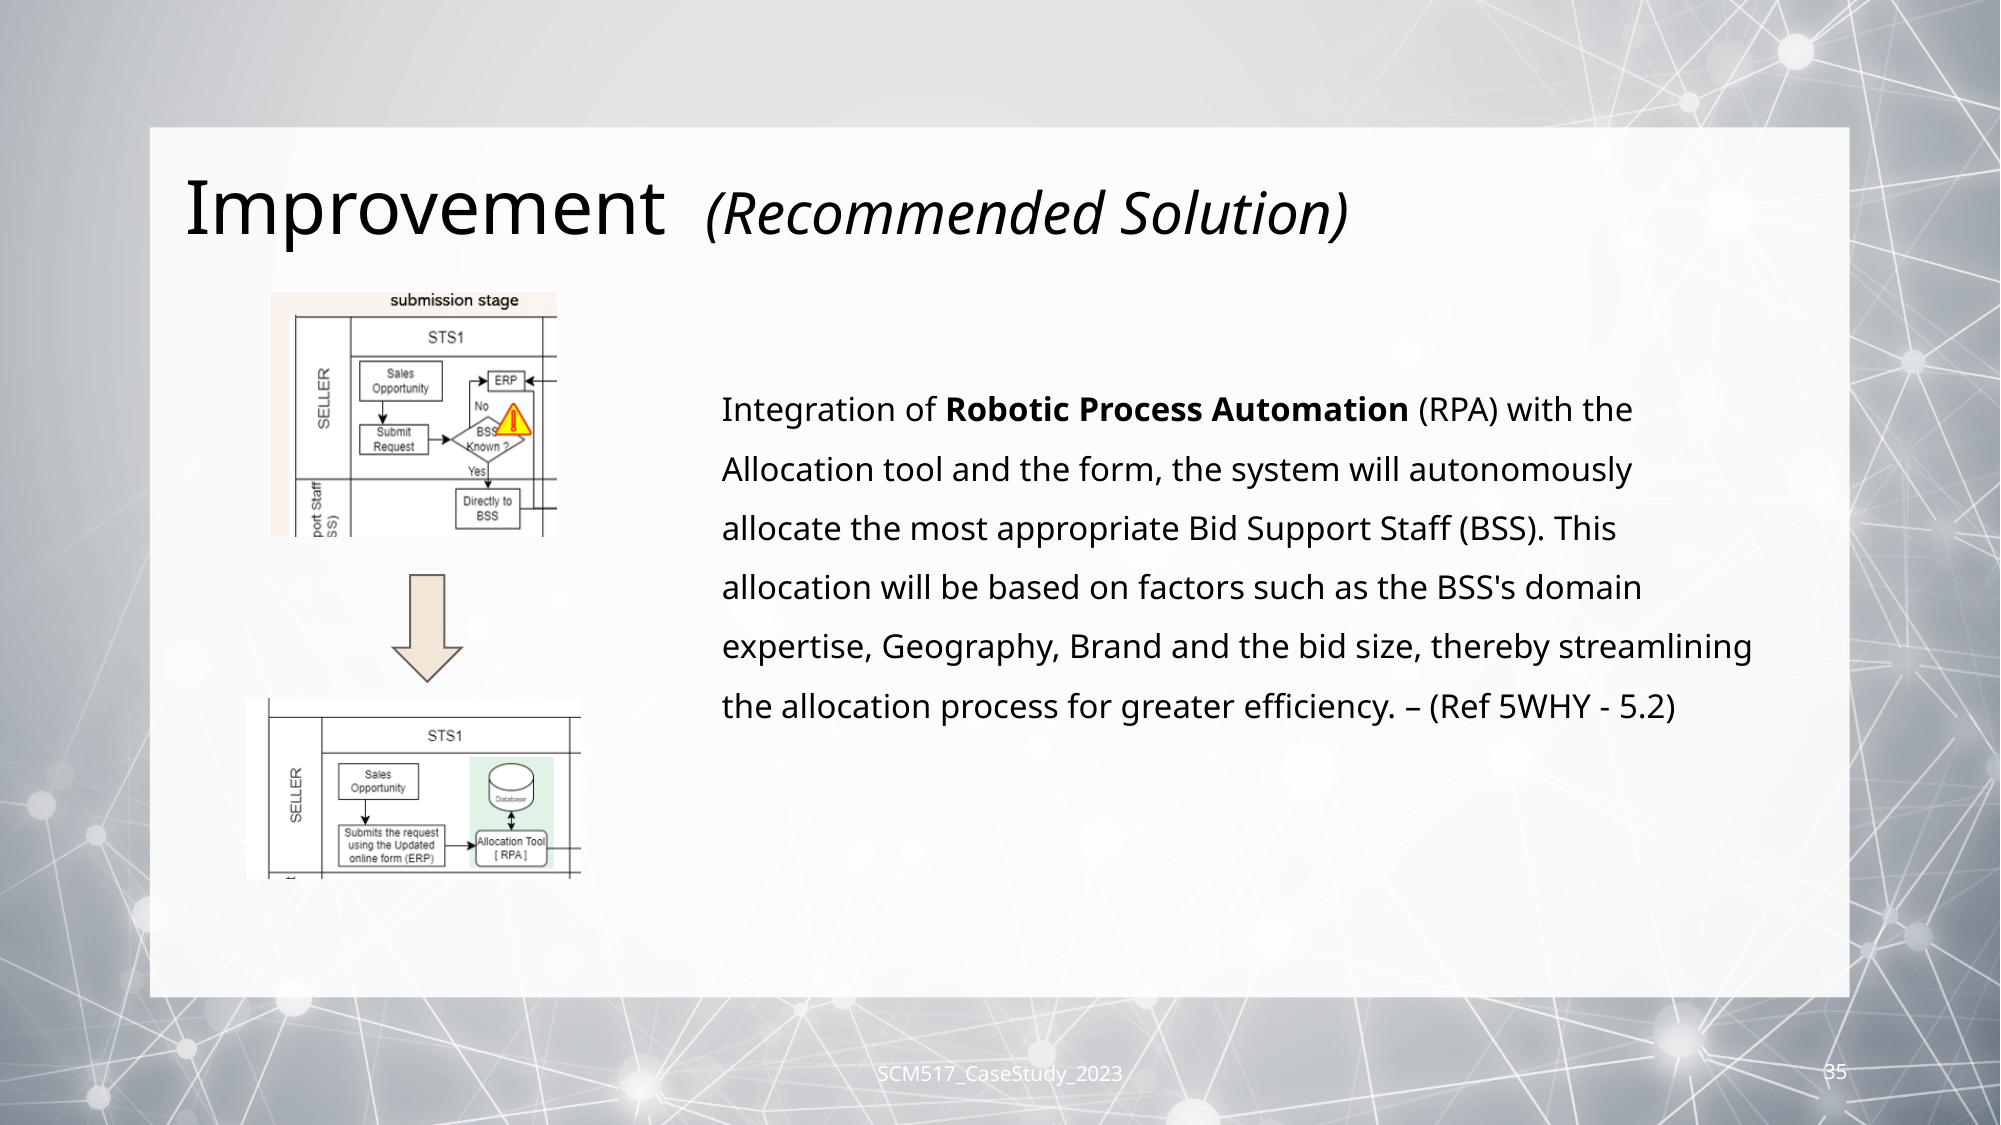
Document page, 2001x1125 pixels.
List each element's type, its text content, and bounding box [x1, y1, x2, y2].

text_box [390, 574, 464, 684]
picture [0, 0, 2000, 1125]
footer SCM517_CaseStudy_2023 [662, 1042, 1338, 1103]
list Integration of Robotic Process Automation (RPA) with the Allocation tool and the form, the system will autonomously allocate the most appropriate Bid Support Staff (BSS). This allocation will be based on factors such as the BSS's domain expertise, Geography, Brand and the bid size, thereby streamlining the allocation process for greater efficiency. – (Ref 5WHY - 5.2) [706, 361, 1778, 789]
slide_number 35 [1412, 1042, 1863, 1103]
title Improvement (Recommended Solution) [170, 157, 1713, 263]
